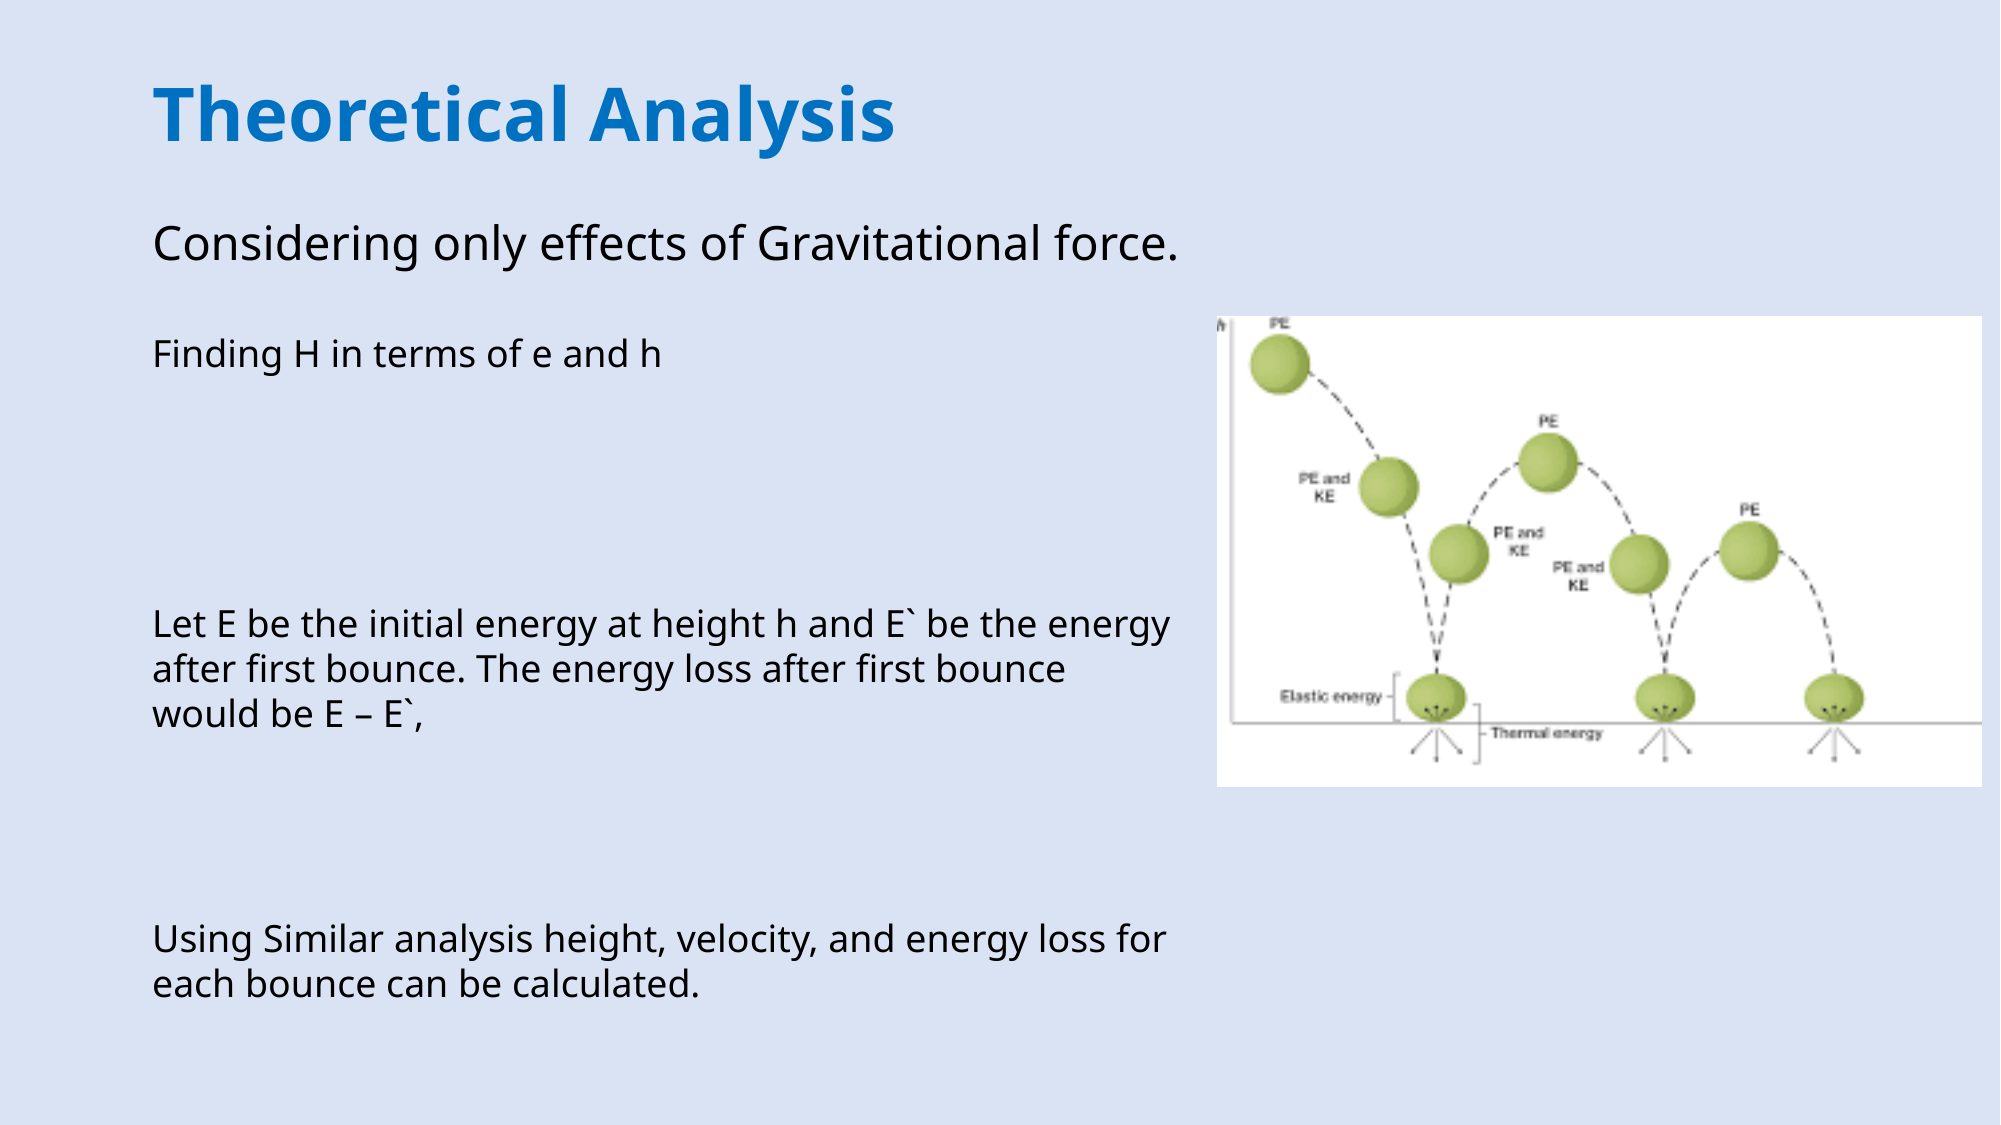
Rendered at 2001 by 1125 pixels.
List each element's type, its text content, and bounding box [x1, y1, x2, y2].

picture [1216, 316, 1982, 787]
title Theoretical Analysis Considering only effects of Gravitational force. [137, 59, 1863, 278]
